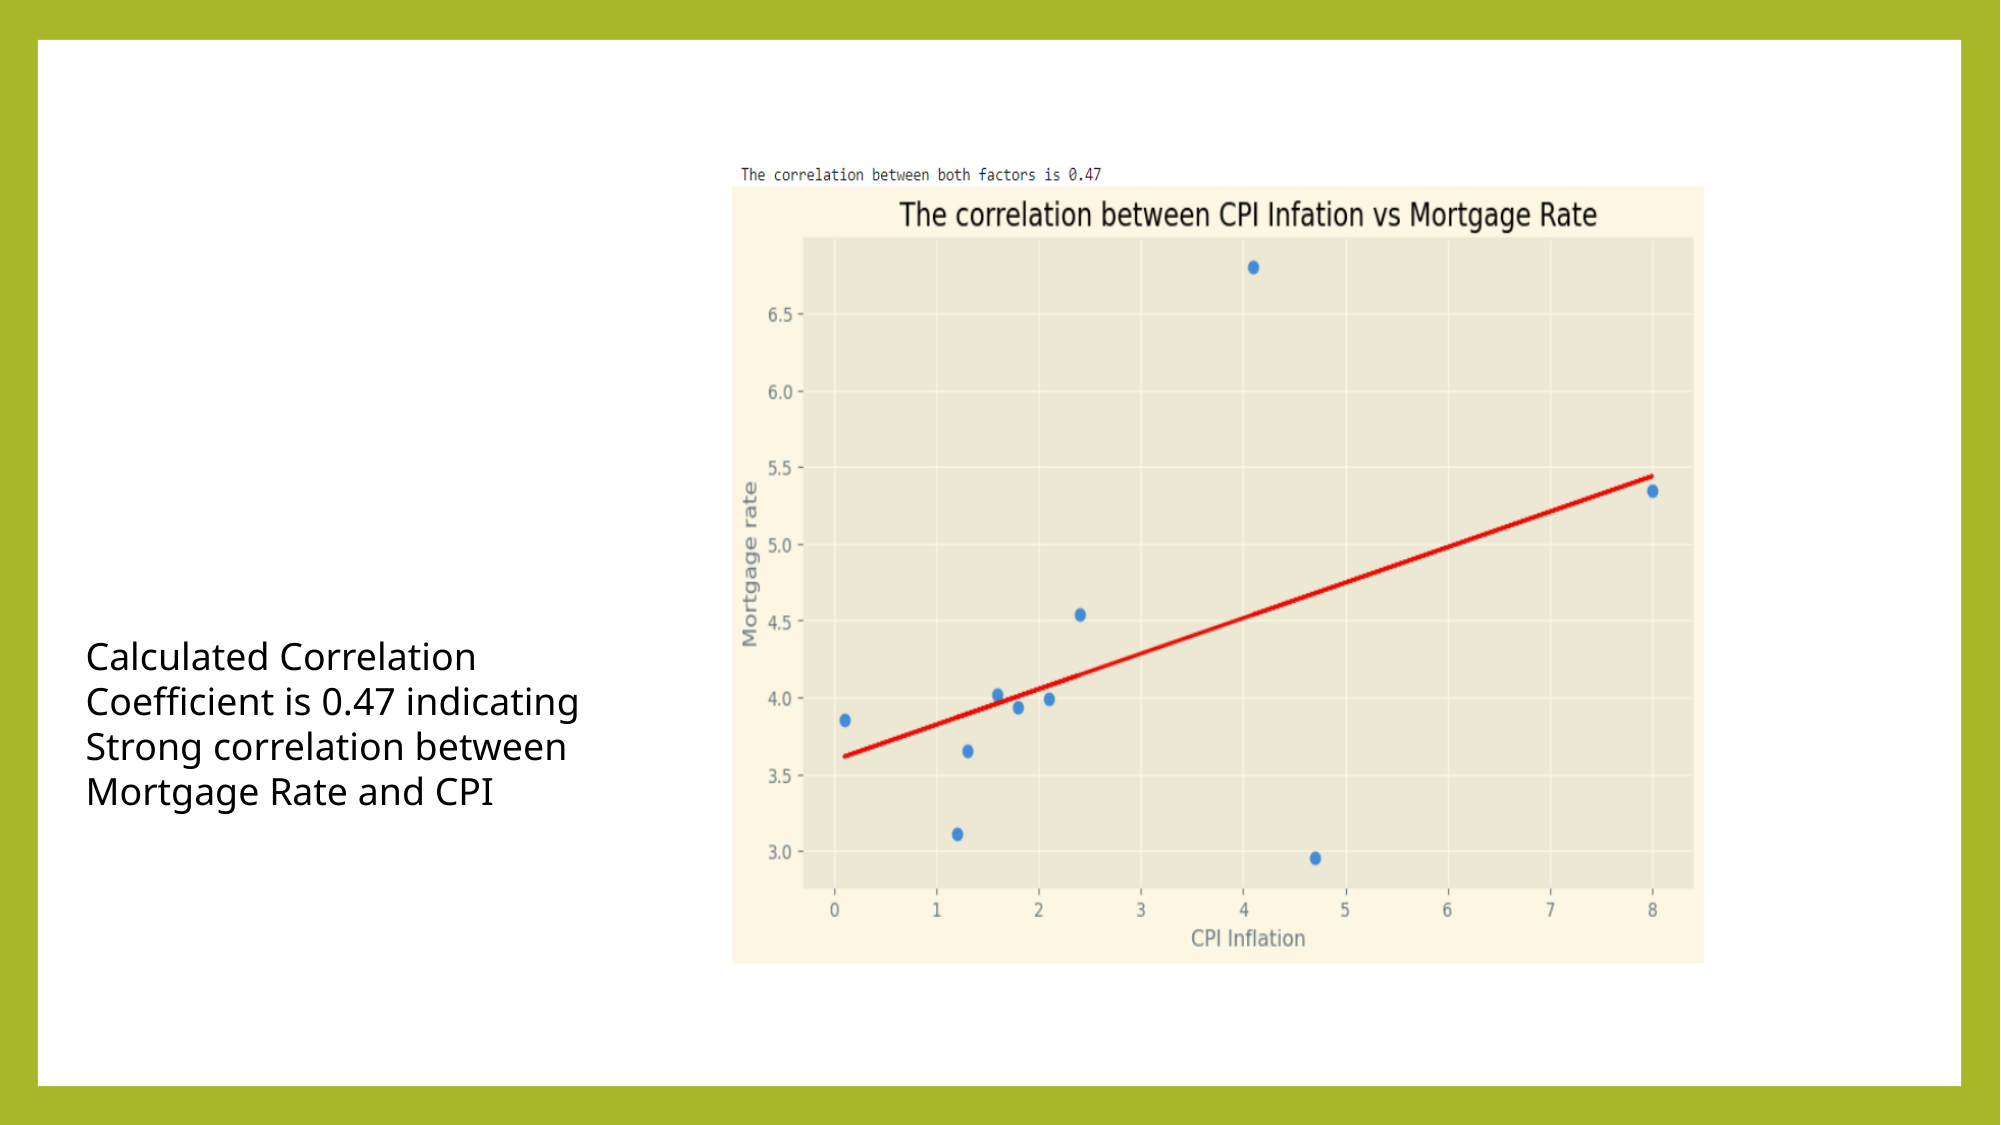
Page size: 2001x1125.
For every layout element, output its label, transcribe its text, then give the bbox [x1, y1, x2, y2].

picture [722, 157, 1714, 968]
text_box Calculated Correlation Coefficient is 0.47 indicating Strong correlation between Mortgage Rate and CPI [70, 625, 599, 821]
